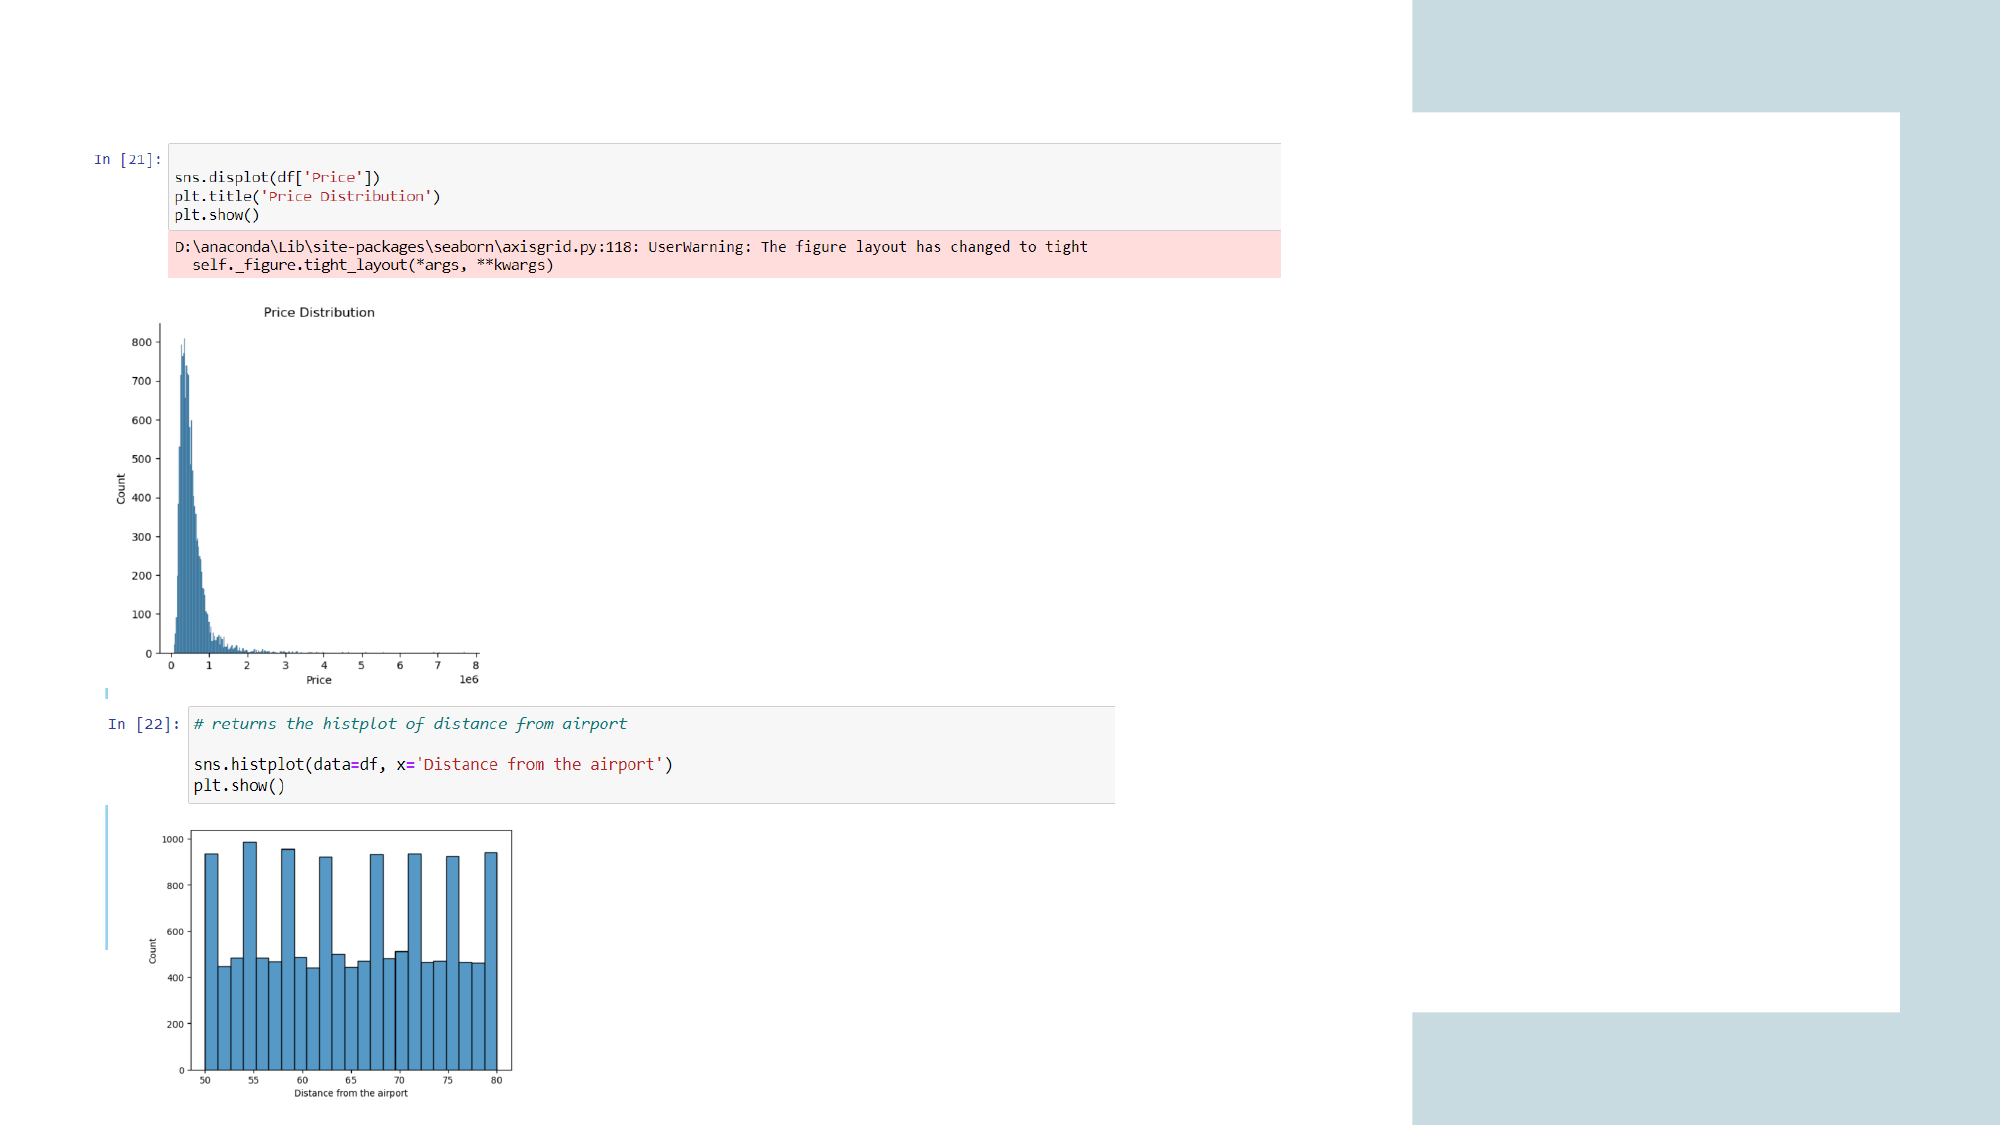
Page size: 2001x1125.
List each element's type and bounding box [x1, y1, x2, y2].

picture [81, 143, 1281, 278]
picture [97, 307, 682, 688]
picture [97, 699, 1115, 805]
picture [132, 821, 717, 1110]
